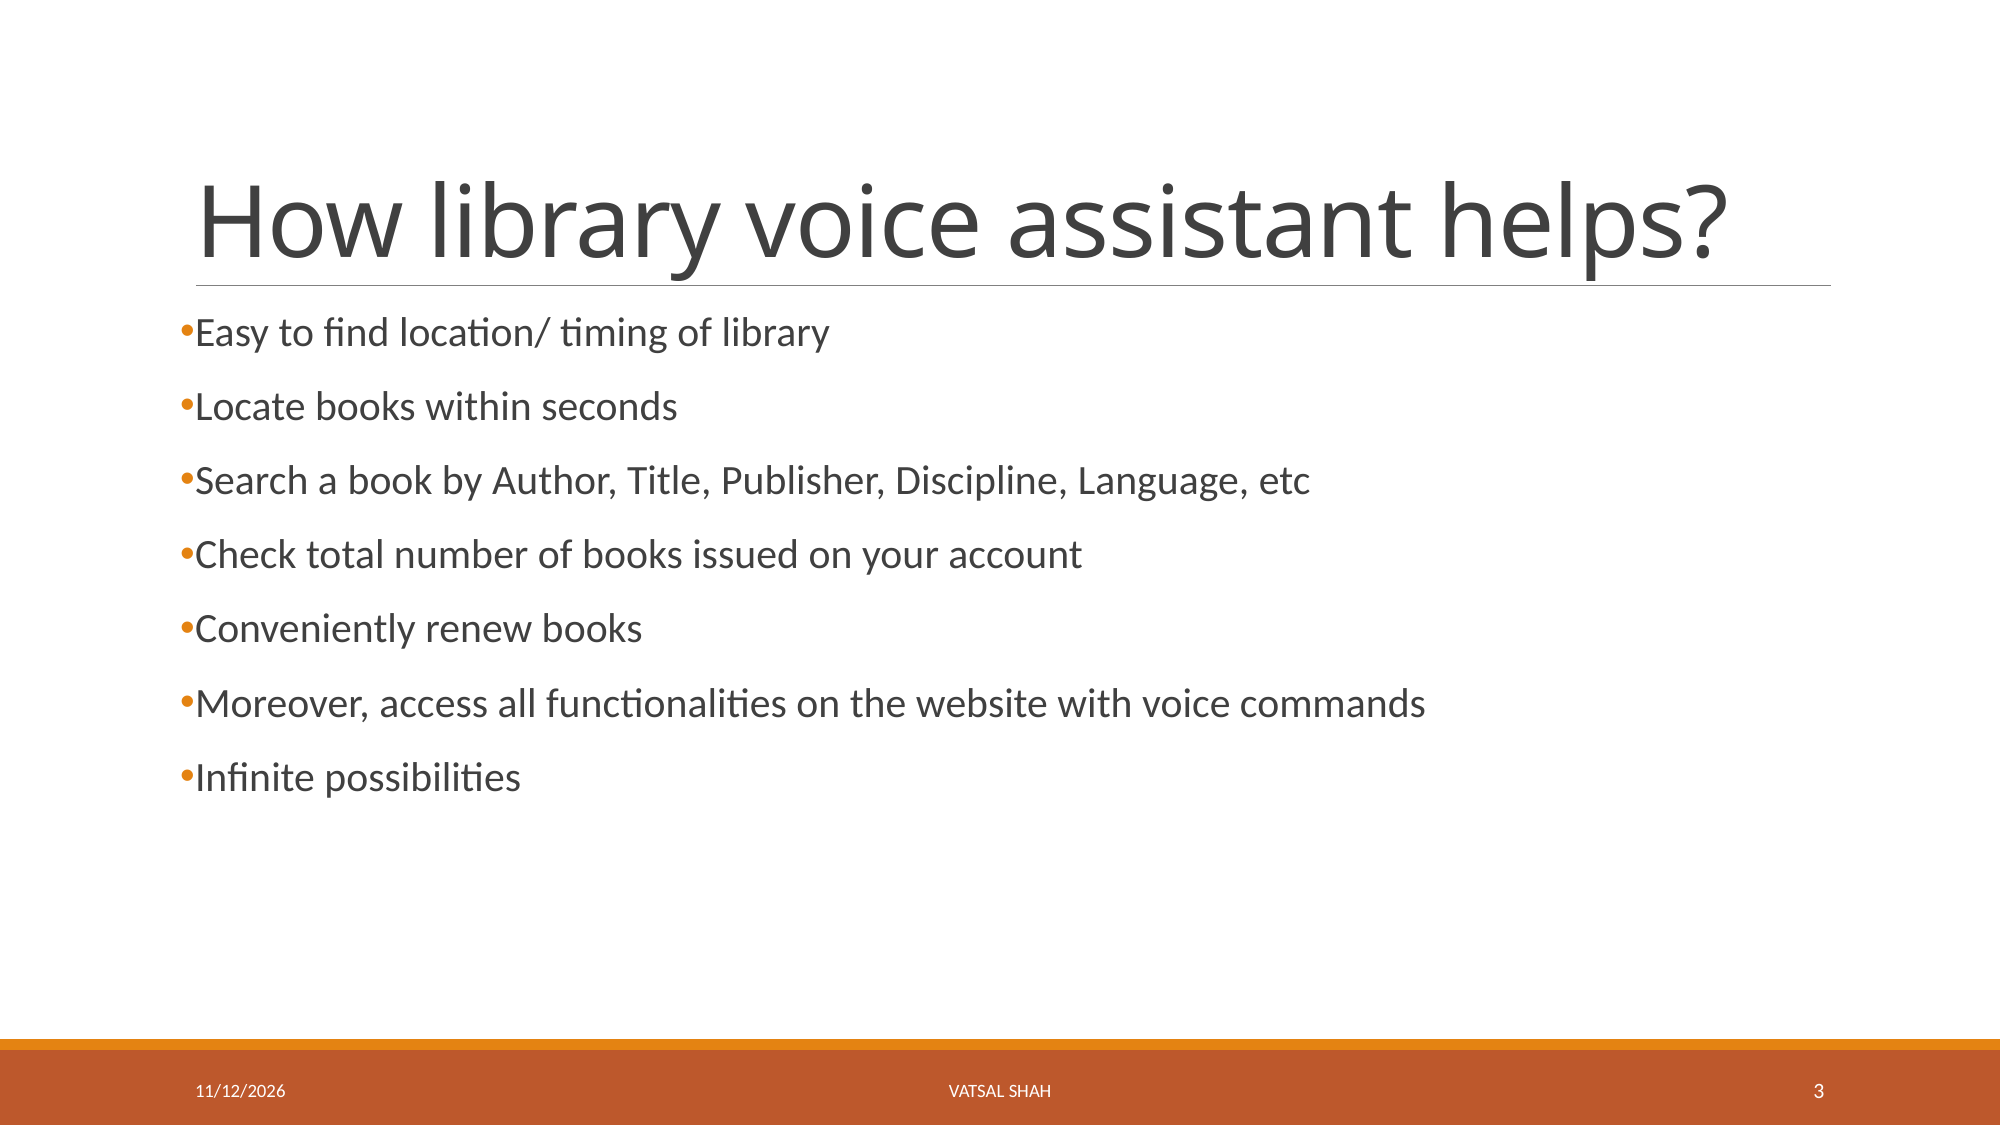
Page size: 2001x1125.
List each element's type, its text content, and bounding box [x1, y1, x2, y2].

title How library voice assistant helps? [180, 47, 1830, 285]
slide_number 3 [1624, 1059, 1840, 1120]
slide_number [180, 1059, 586, 1120]
list Easy to find location/ timing of library Locate books within seconds Search a book by Author, Title, Publisher, Discipline, Language, etc Check total number of books issued on your account Conveniently renew books Moreover, access all functionalities on the website with voice commands Infinite possibilities [180, 302, 1830, 963]
footer Vatsal Shah [604, 1059, 1396, 1120]
